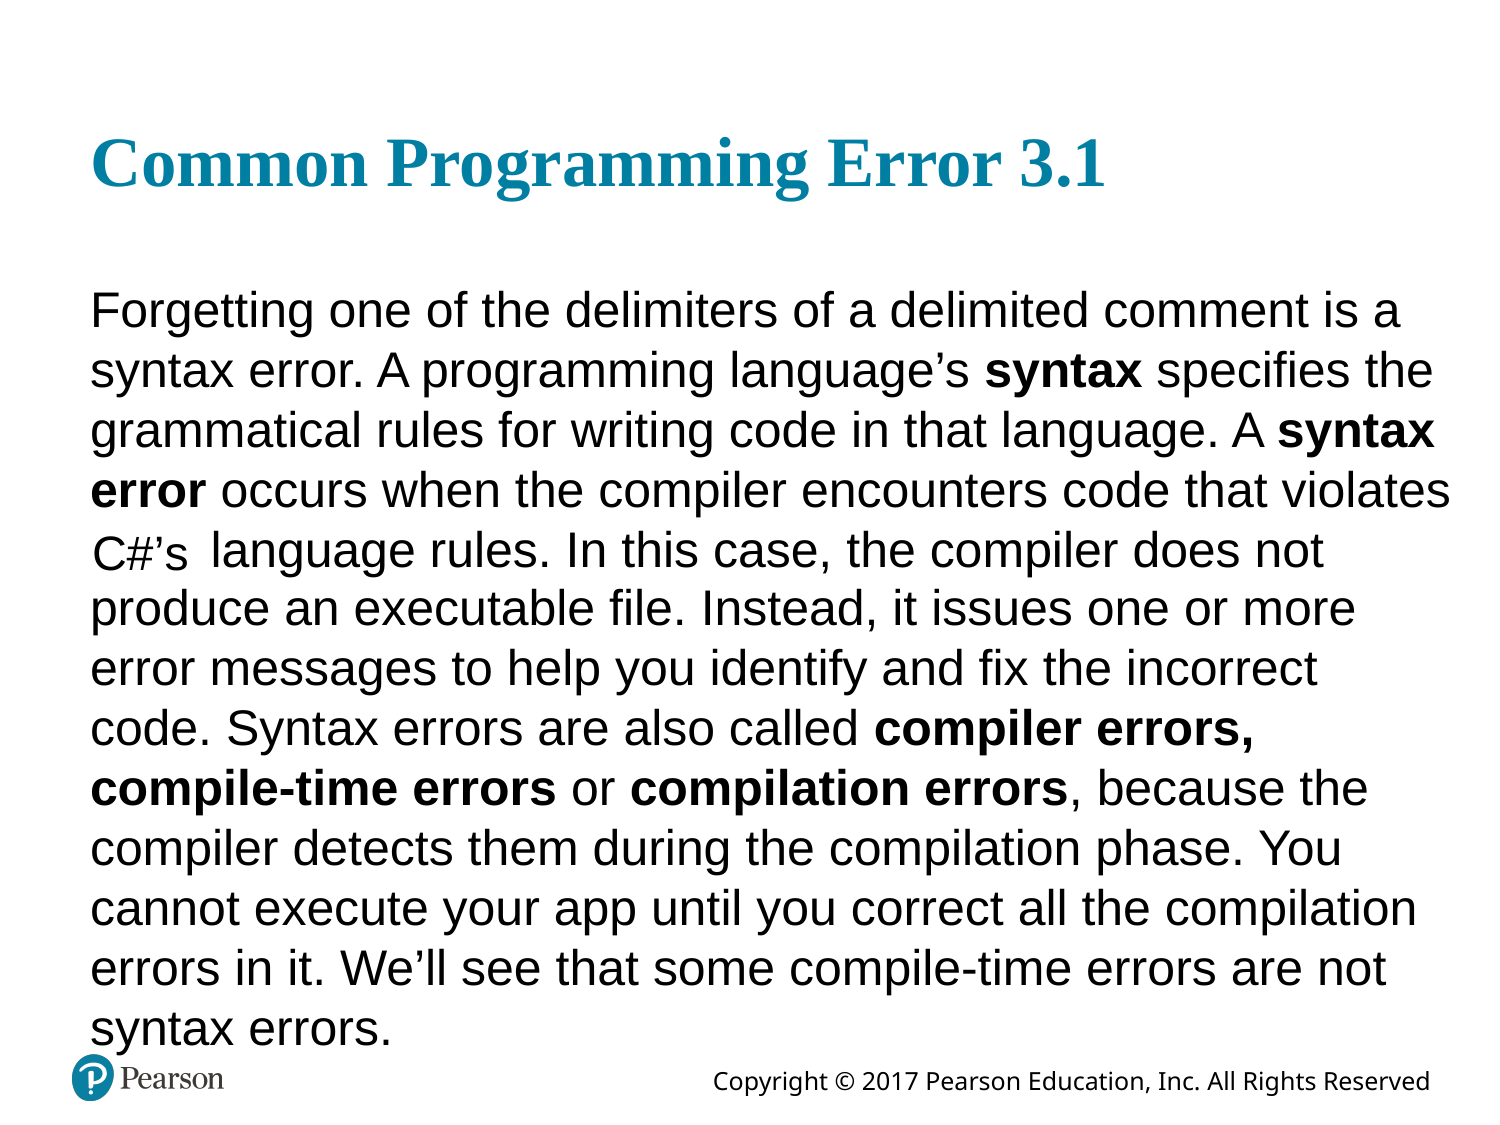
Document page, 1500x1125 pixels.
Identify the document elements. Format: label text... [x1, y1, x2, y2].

list language rules. In this case, the compiler does not [195, 502, 1361, 560]
list produce an executable file. Instead, it issues one or more error messages to help you identify and fix the incorrect code. Syntax errors are also called compiler errors, compile-time errors or compilation errors, because the compiler detects them during the compilation phase. You cannot execute your app until you correct all the compilation errors in it. We’ll see that some compile-time errors are not syntax errors. [75, 560, 1468, 1050]
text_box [84, 521, 202, 585]
picture [80, 1063, 106, 1088]
picture [72, 1087, 83, 1101]
title Common Programming Error 3.1 [75, 35, 1425, 216]
picture [98, 1054, 224, 1101]
picture [72, 1054, 88, 1070]
list Forgetting one of the delimiters of a delimited comment is a syntax error. A programming language’s syntax specifies the grammatical rules for writing code in that language. A syntax error occurs when the compiler encounters code that violates [75, 262, 1474, 515]
